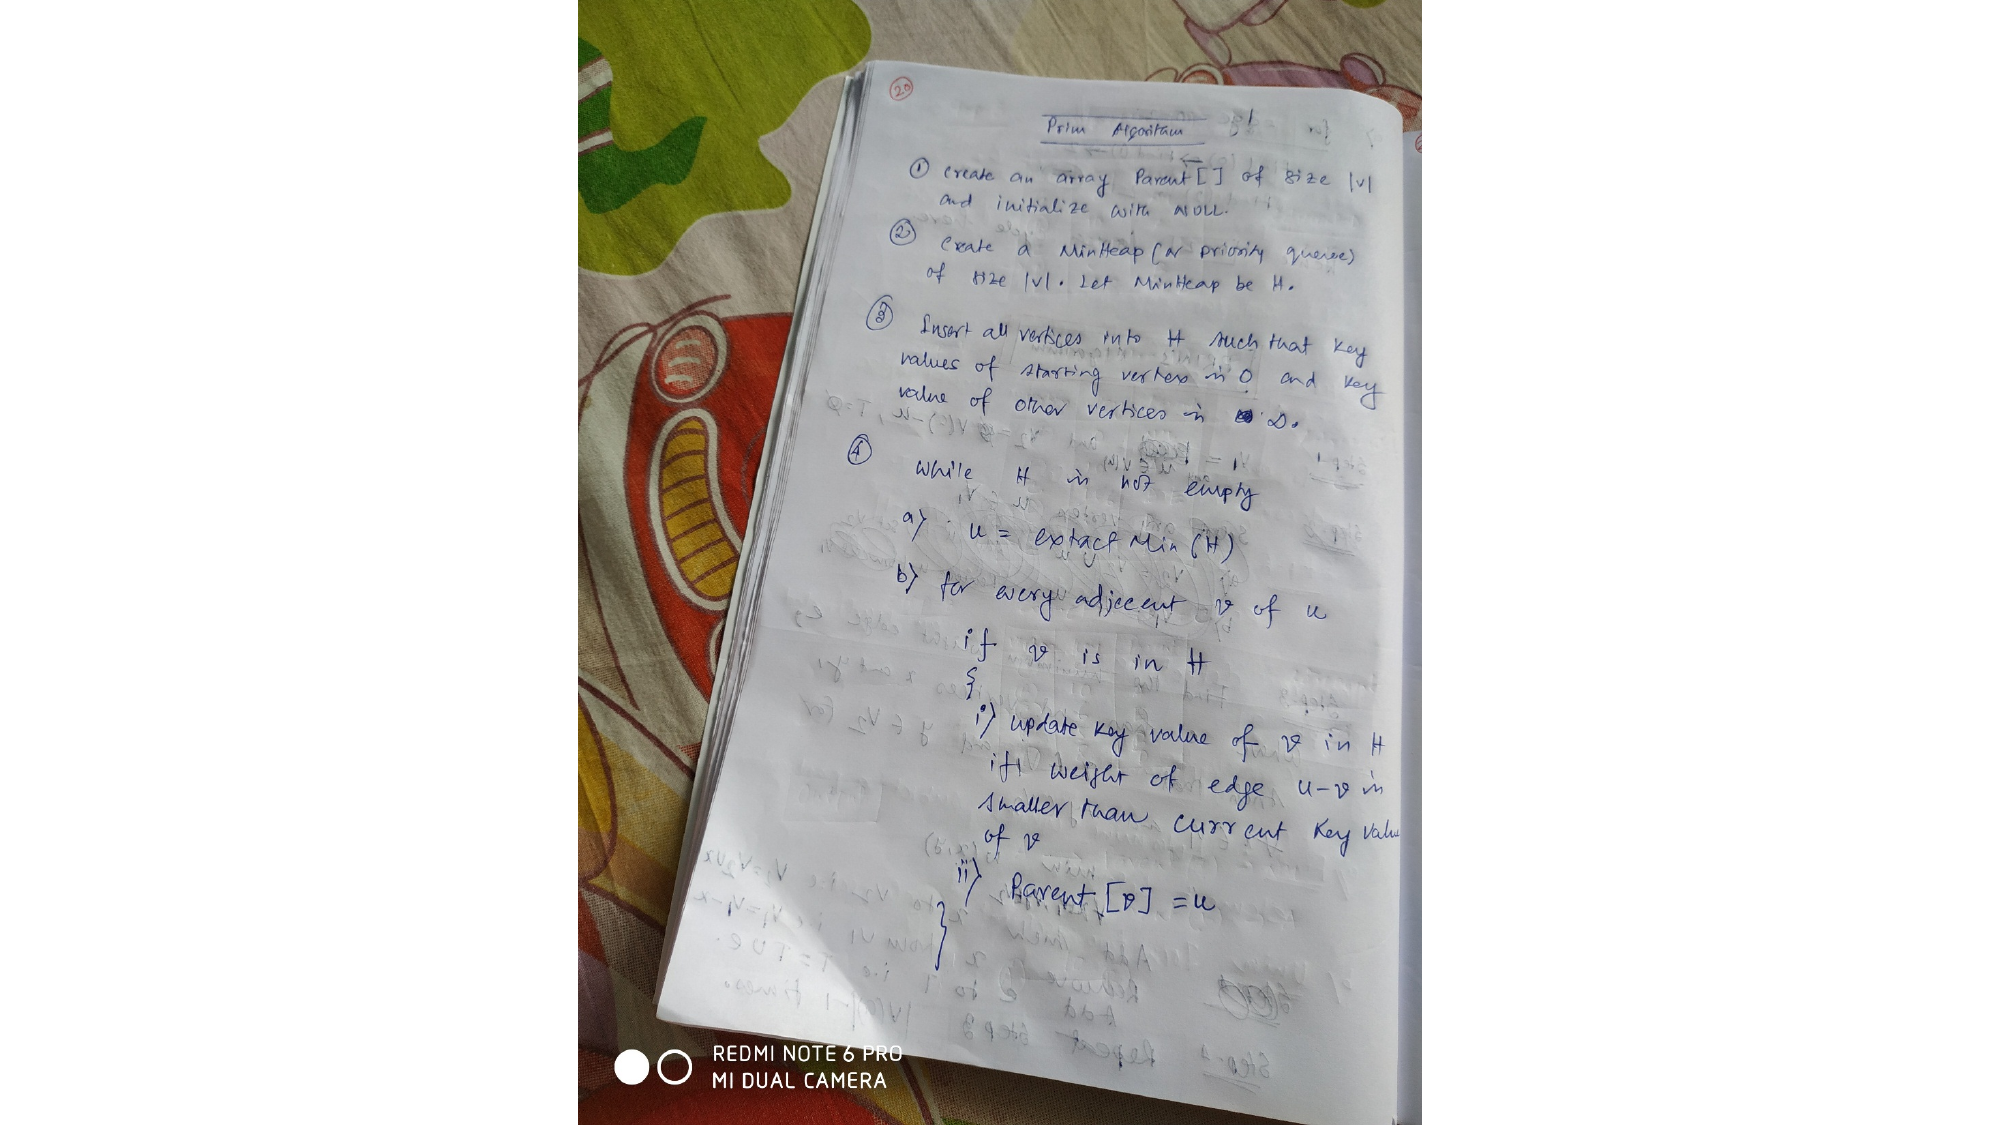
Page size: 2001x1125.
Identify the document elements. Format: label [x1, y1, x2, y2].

picture [577, 0, 1423, 1125]
